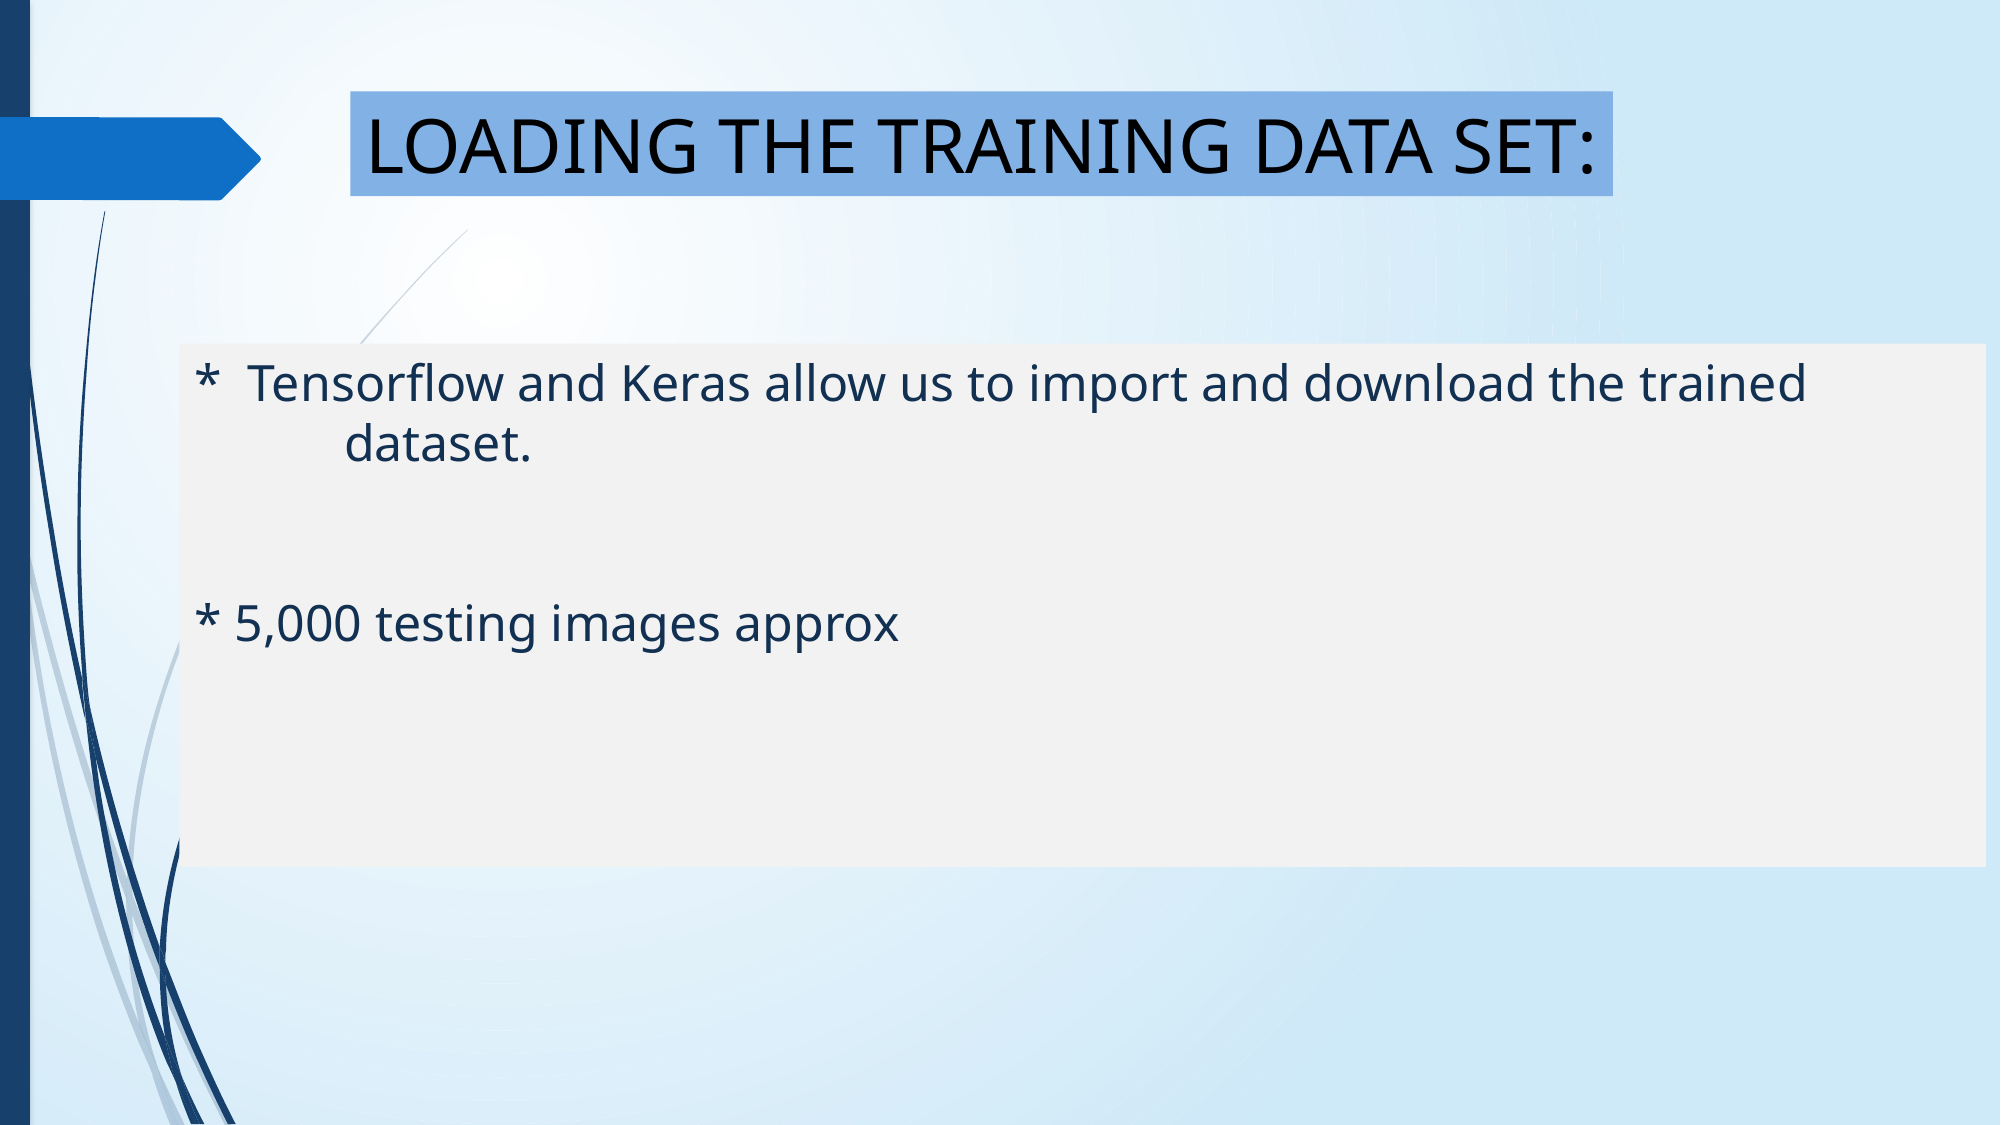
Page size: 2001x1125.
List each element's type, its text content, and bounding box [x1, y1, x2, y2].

text_box * Tensorflow and Keras allow us to import and download the trained dataset. * 5,000 testing images approx [179, 343, 1987, 867]
text_box LOADING THE TRAINING DATA SET: [350, 91, 1613, 197]
